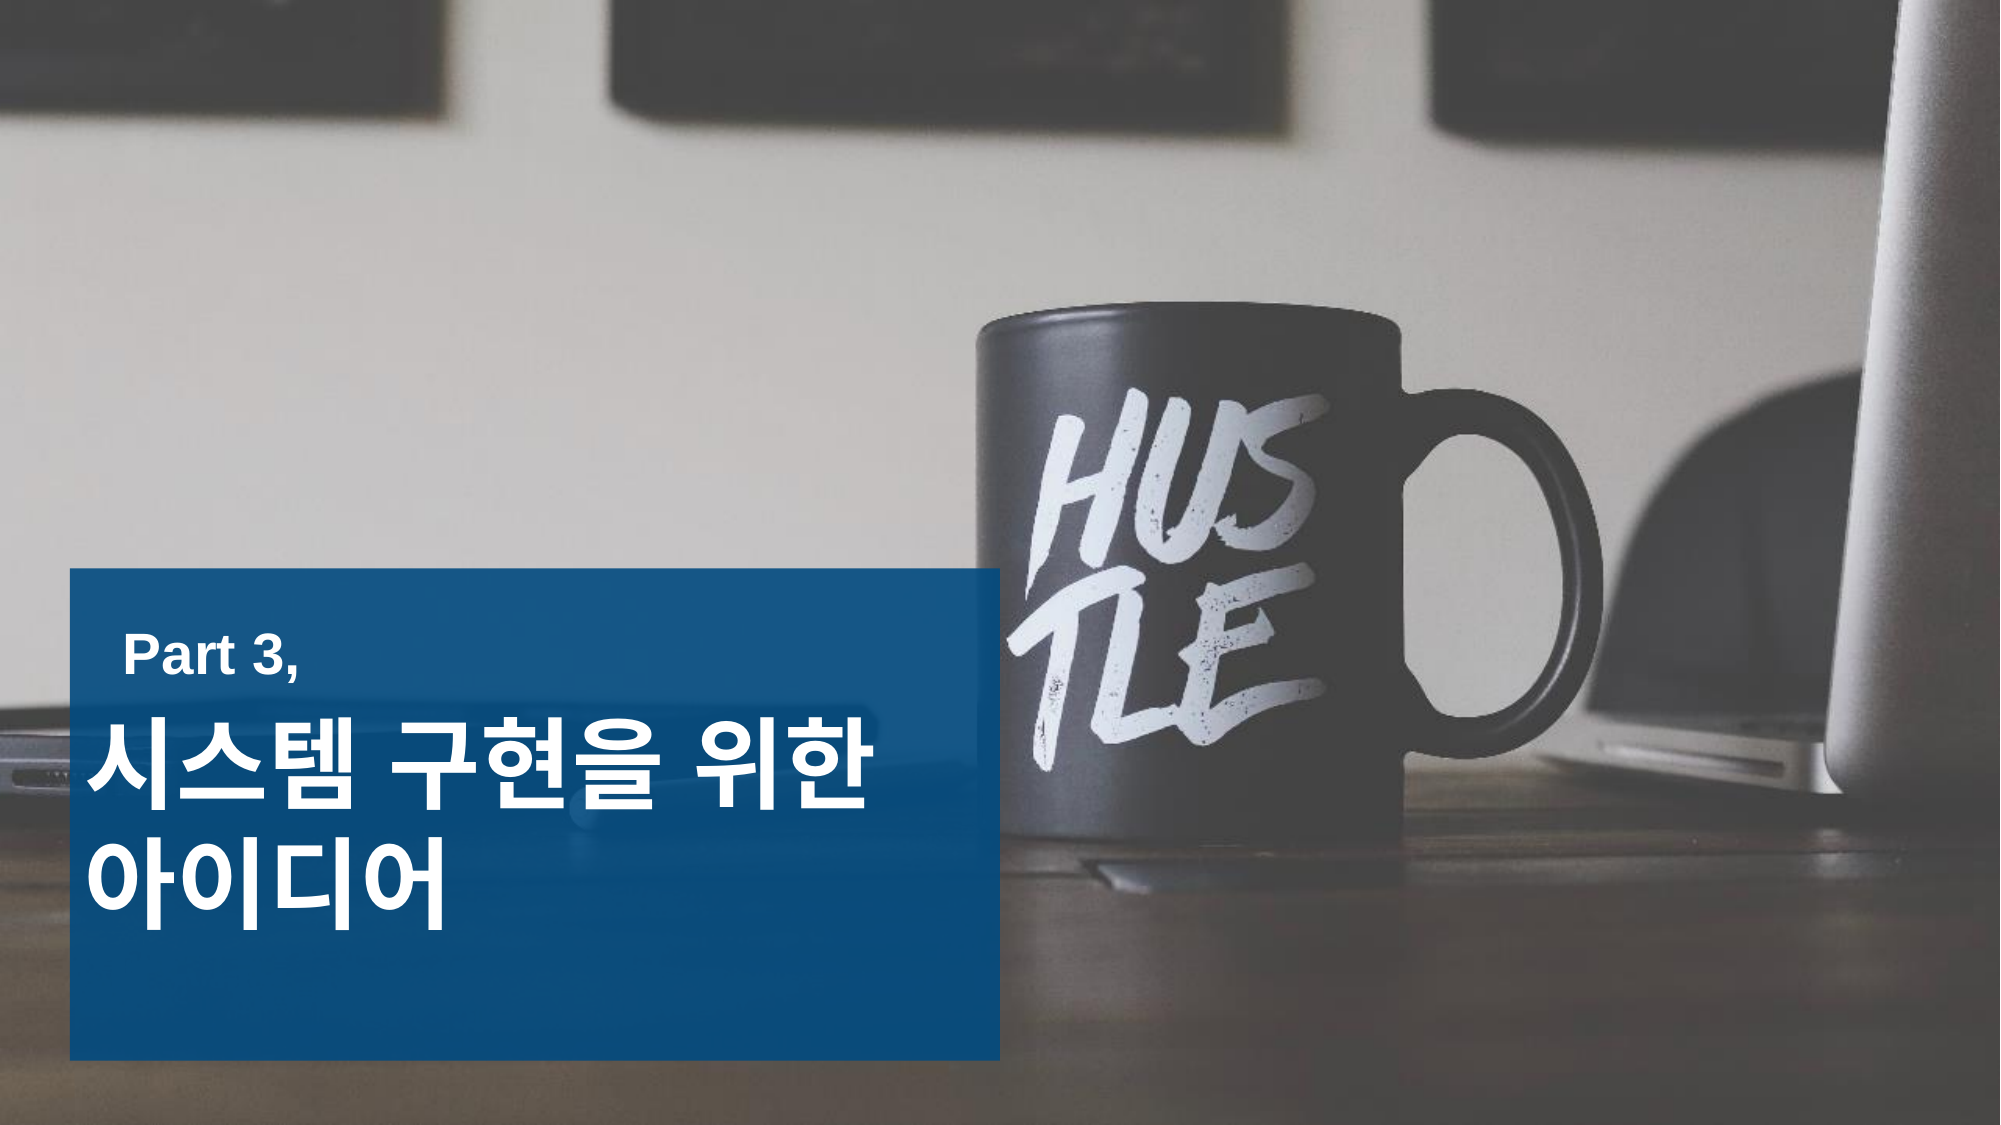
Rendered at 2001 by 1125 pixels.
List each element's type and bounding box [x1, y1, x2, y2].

picture [0, 0, 2000, 1125]
text_box [69, 568, 1001, 1062]
